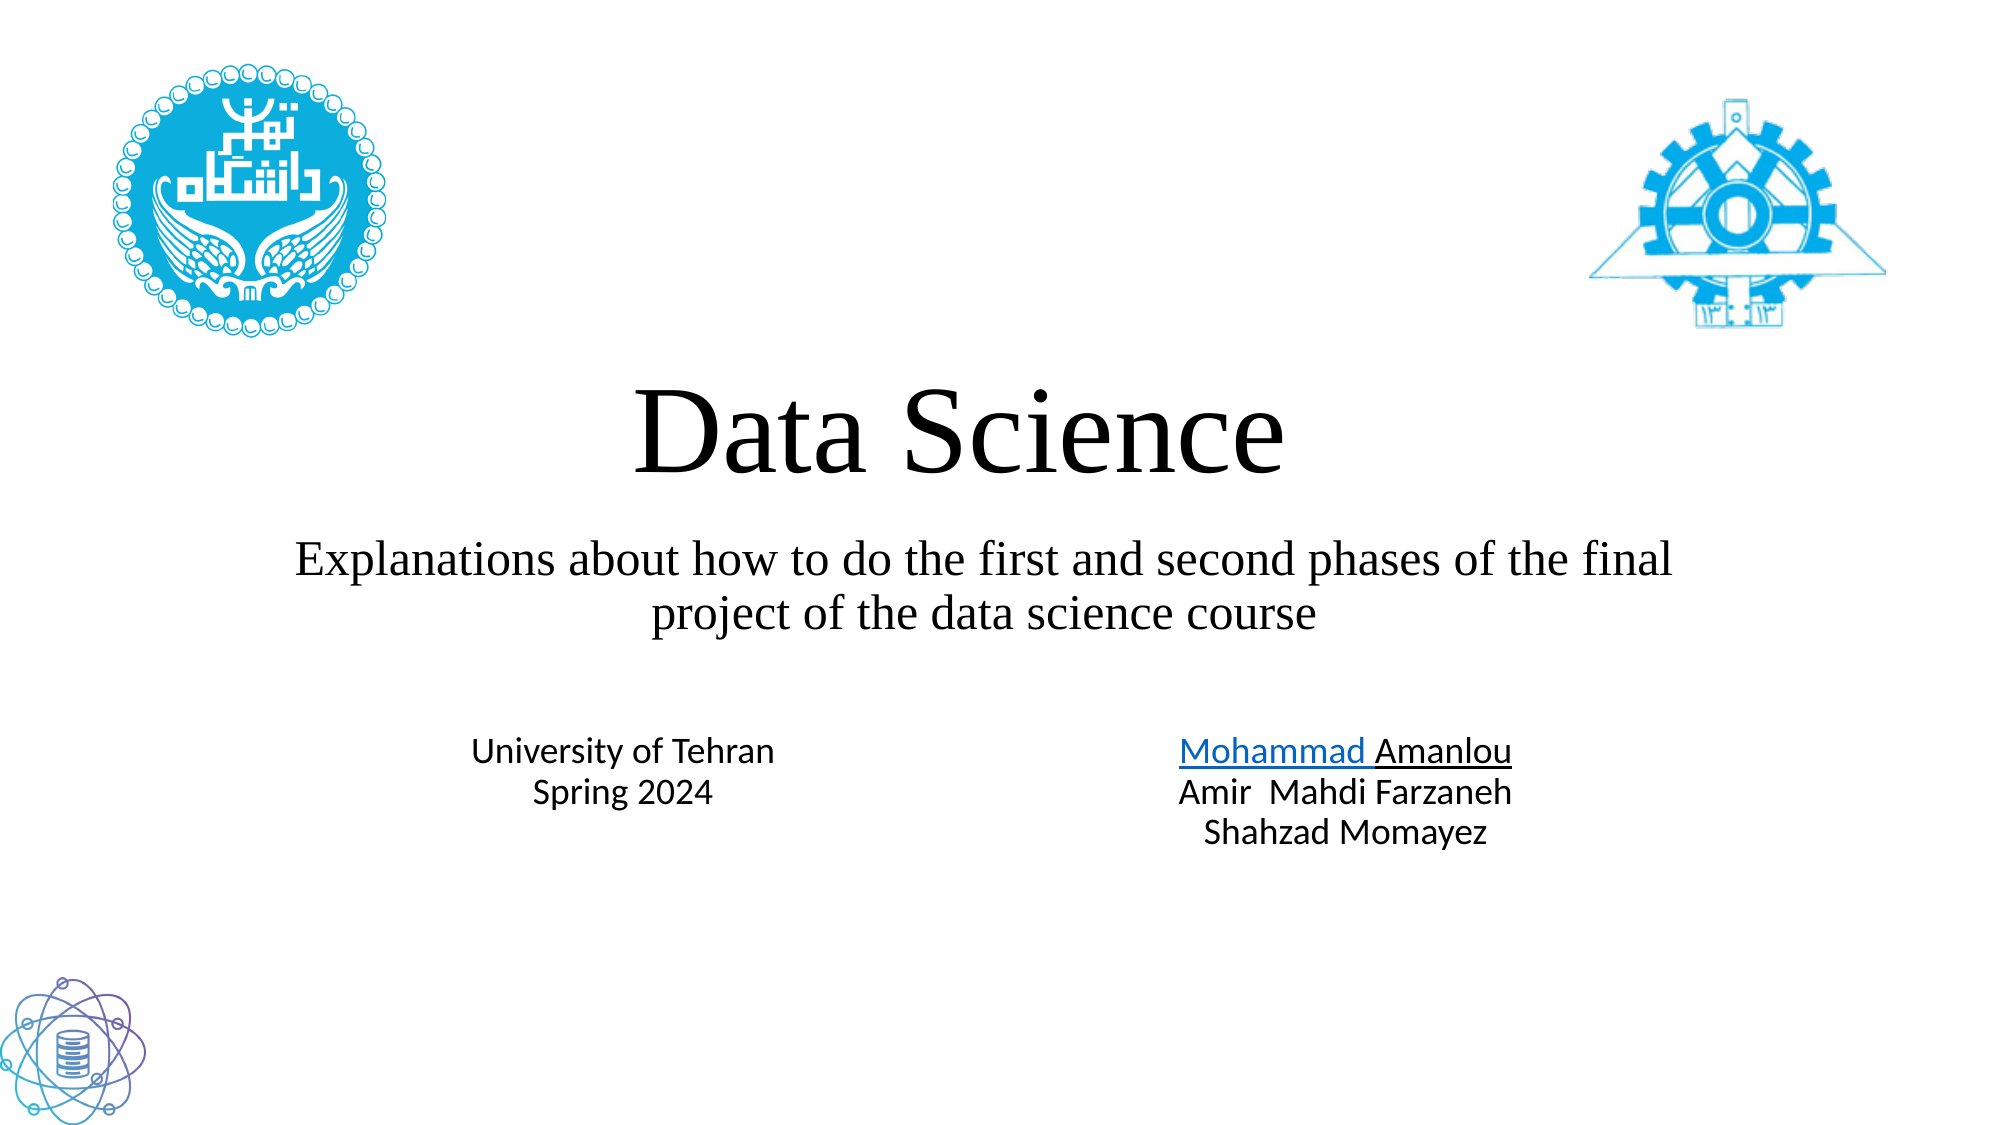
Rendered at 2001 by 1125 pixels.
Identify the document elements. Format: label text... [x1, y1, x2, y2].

picture [259, 68, 274, 82]
picture [292, 238, 299, 245]
picture [313, 86, 326, 101]
picture [219, 99, 293, 155]
picture [314, 298, 328, 312]
picture [193, 252, 200, 258]
picture [241, 66, 256, 82]
picture [221, 246, 230, 256]
picture [270, 246, 279, 256]
picture [363, 156, 379, 171]
picture [120, 232, 136, 249]
picture [210, 246, 219, 255]
picture [262, 317, 278, 333]
picture [368, 193, 384, 206]
picture [368, 210, 384, 225]
picture [348, 124, 364, 139]
picture [356, 140, 372, 154]
picture [119, 160, 134, 176]
picture [282, 273, 290, 279]
picture [350, 264, 355, 274]
picture [177, 300, 190, 316]
picture [164, 213, 198, 240]
picture [163, 246, 183, 270]
picture [196, 277, 304, 300]
picture [270, 267, 277, 273]
picture [197, 245, 204, 252]
picture [113, 61, 386, 211]
picture [136, 263, 152, 279]
subtitle Explanations about how to do the first and second phases of the final project of the data science course [234, 524, 1735, 723]
picture [317, 245, 338, 269]
picture [178, 178, 203, 201]
picture [113, 224, 386, 344]
picture [311, 216, 345, 255]
picture [205, 252, 218, 266]
picture [308, 270, 325, 282]
picture [303, 212, 337, 240]
picture [0, 977, 146, 1125]
picture [307, 206, 345, 248]
picture [358, 243, 374, 256]
picture [201, 238, 208, 245]
picture [283, 239, 290, 246]
picture [291, 103, 297, 110]
picture [257, 170, 264, 177]
picture [157, 99, 173, 115]
picture [267, 170, 275, 177]
picture [173, 88, 187, 104]
picture [291, 152, 298, 189]
picture [368, 174, 383, 188]
picture [189, 260, 195, 268]
picture [1398, 47, 2000, 380]
picture [211, 239, 218, 245]
picture [162, 290, 176, 302]
text_box University of Tehran Spring 2024 [234, 723, 1012, 996]
picture [295, 245, 304, 252]
picture [155, 215, 189, 255]
picture [115, 214, 131, 230]
picture [256, 176, 343, 275]
picture [281, 246, 290, 255]
picture [265, 256, 270, 266]
picture [158, 177, 245, 275]
picture [274, 255, 281, 265]
picture [155, 205, 193, 248]
picture [231, 256, 236, 266]
picture [147, 277, 162, 293]
picture [207, 151, 287, 200]
picture [173, 268, 192, 282]
picture [312, 302, 318, 313]
picture [113, 206, 118, 217]
picture [199, 262, 209, 272]
title Data Science [210, 115, 1710, 508]
picture [326, 286, 343, 302]
picture [311, 89, 316, 101]
picture [296, 306, 312, 322]
text_box Mohammad Amanlou Amir Mahdi Farzaneh Shahzad Momayez [1012, 723, 1735, 996]
picture [352, 259, 366, 274]
picture [161, 235, 186, 263]
picture [283, 252, 295, 266]
picture [315, 234, 340, 263]
picture [134, 126, 149, 142]
picture [223, 267, 230, 273]
picture [291, 262, 302, 272]
picture [219, 255, 226, 265]
picture [189, 78, 203, 94]
picture [300, 252, 308, 258]
picture [364, 227, 380, 242]
picture [300, 170, 320, 200]
